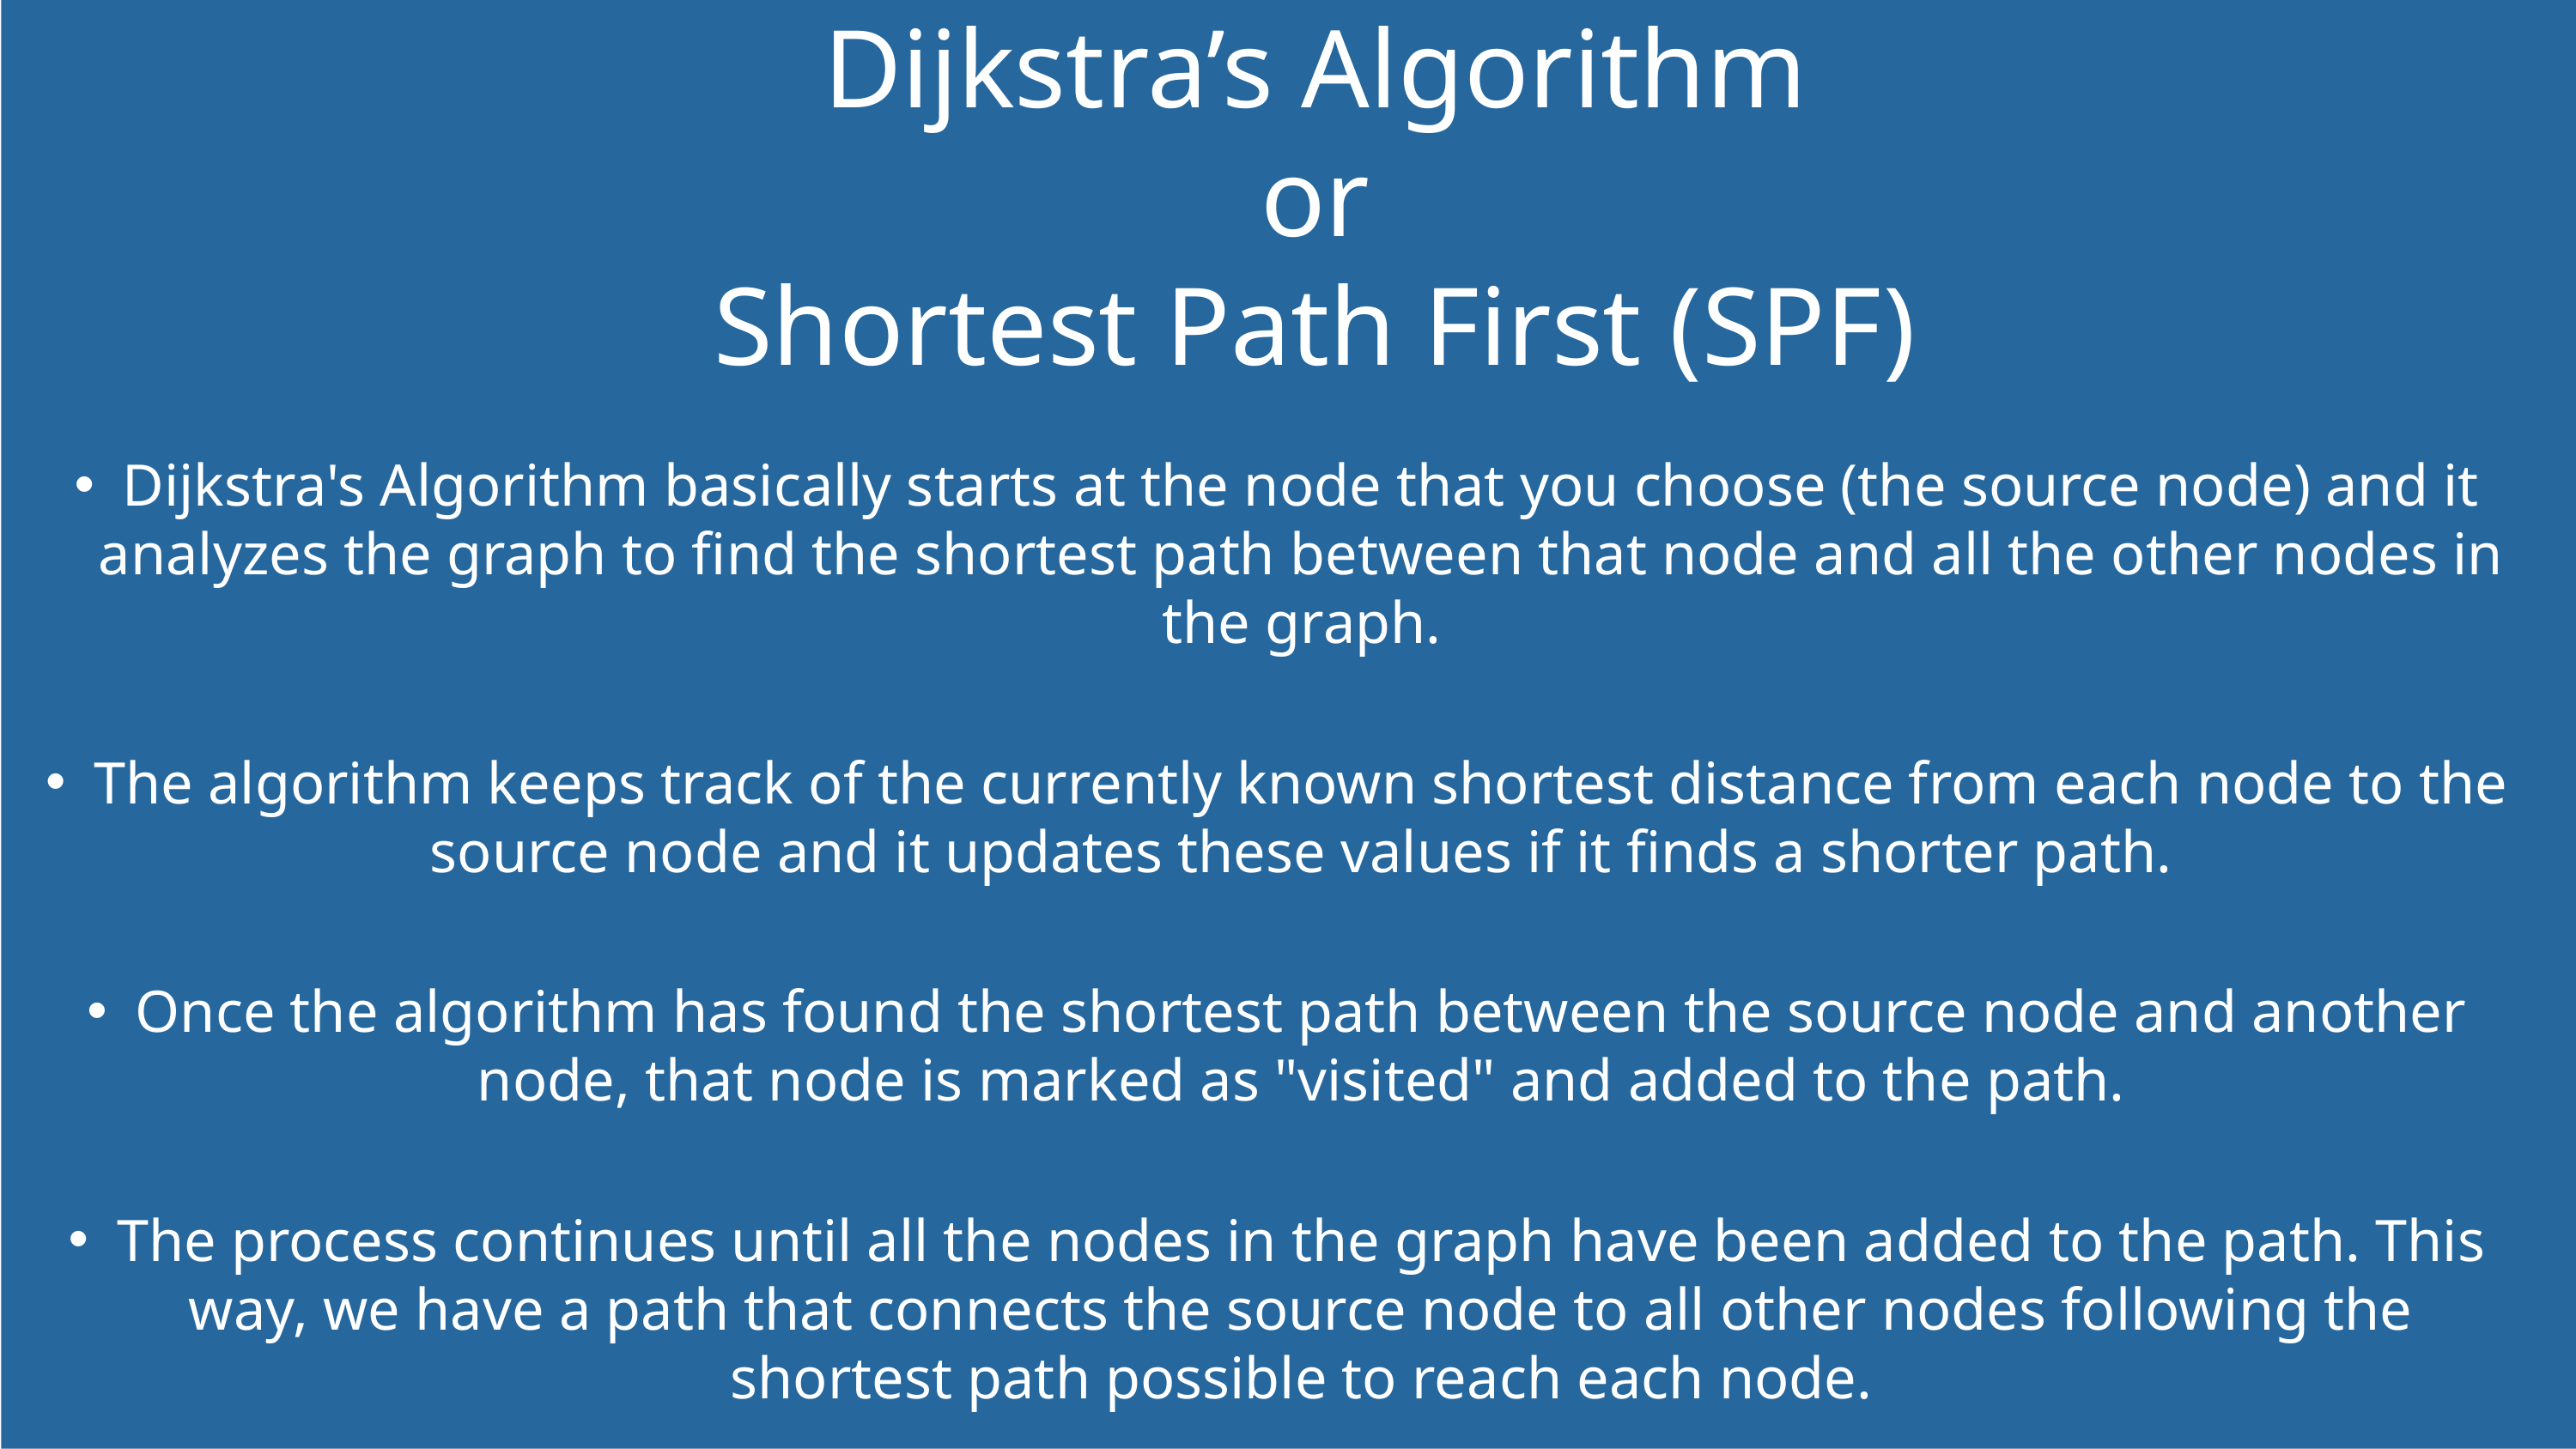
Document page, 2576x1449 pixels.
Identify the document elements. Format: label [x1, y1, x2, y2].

text_box [1, 0, 2576, 1449]
